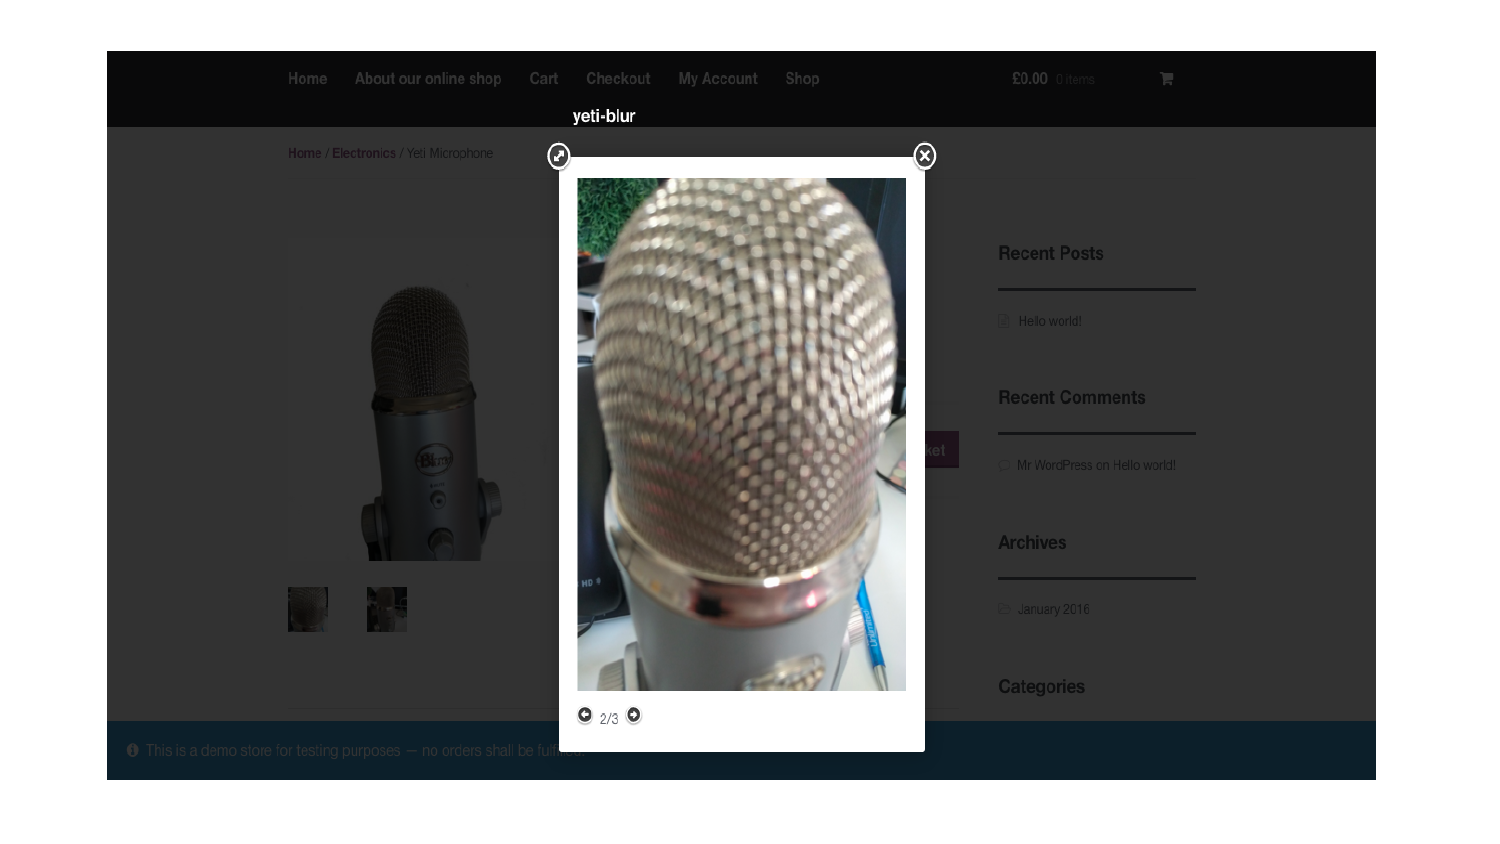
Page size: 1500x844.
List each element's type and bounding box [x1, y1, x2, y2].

picture [107, 51, 1376, 780]
